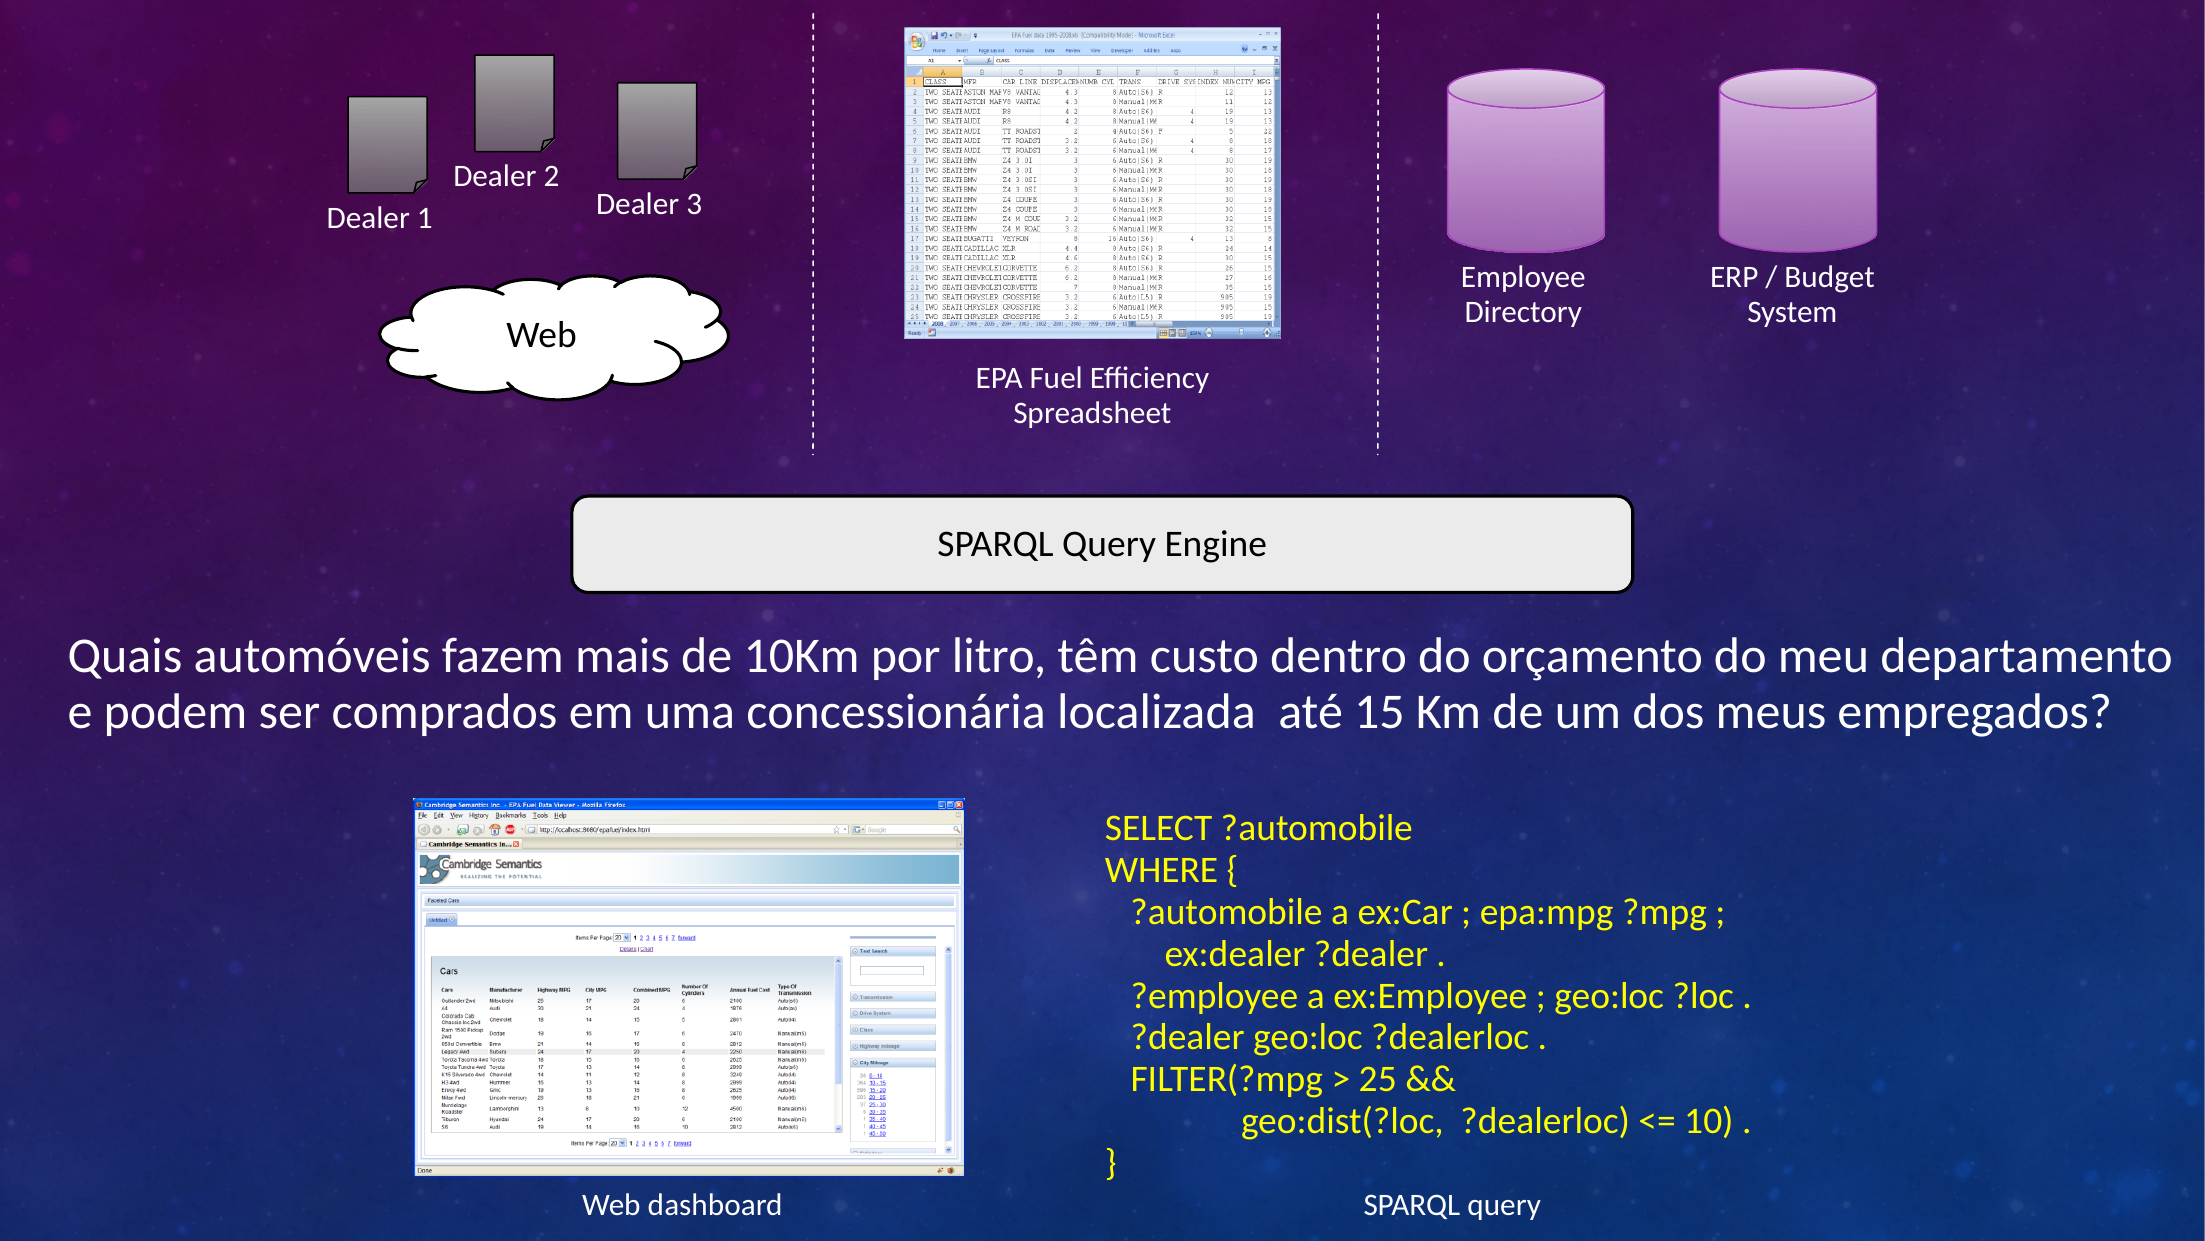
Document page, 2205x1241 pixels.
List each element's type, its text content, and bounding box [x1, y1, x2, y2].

text_box Quais automóveis fazem mais de 10Km por litro, têm custo dentro do orçamento do meu departamento e podem ser comprados em uma concessionária localizada até 15 Km de um dos meus empregados? [50, 620, 2205, 748]
text_box SPARQL Query Engine [570, 494, 1635, 595]
text_box SPARQL query [1346, 1179, 1558, 1231]
text_box SELECT ?automobile WHERE { ?automobile a ex:Car ; epa:mpg ?mpg ; ex:dealer ?dealer . ?employee a ex:Employee ; geo:loc ?loc . ?dealer geo:loc ?dealerloc . FILTER(?mpg > 25 && geo:dist(?loc, ?dealerloc) <= 10) . } [1088, 799, 1847, 1192]
picture [0, 0, 2205, 1241]
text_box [903, 27, 1282, 440]
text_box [1444, 68, 1891, 339]
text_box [310, 54, 729, 400]
text_box Web dashboard [565, 1187, 800, 1231]
